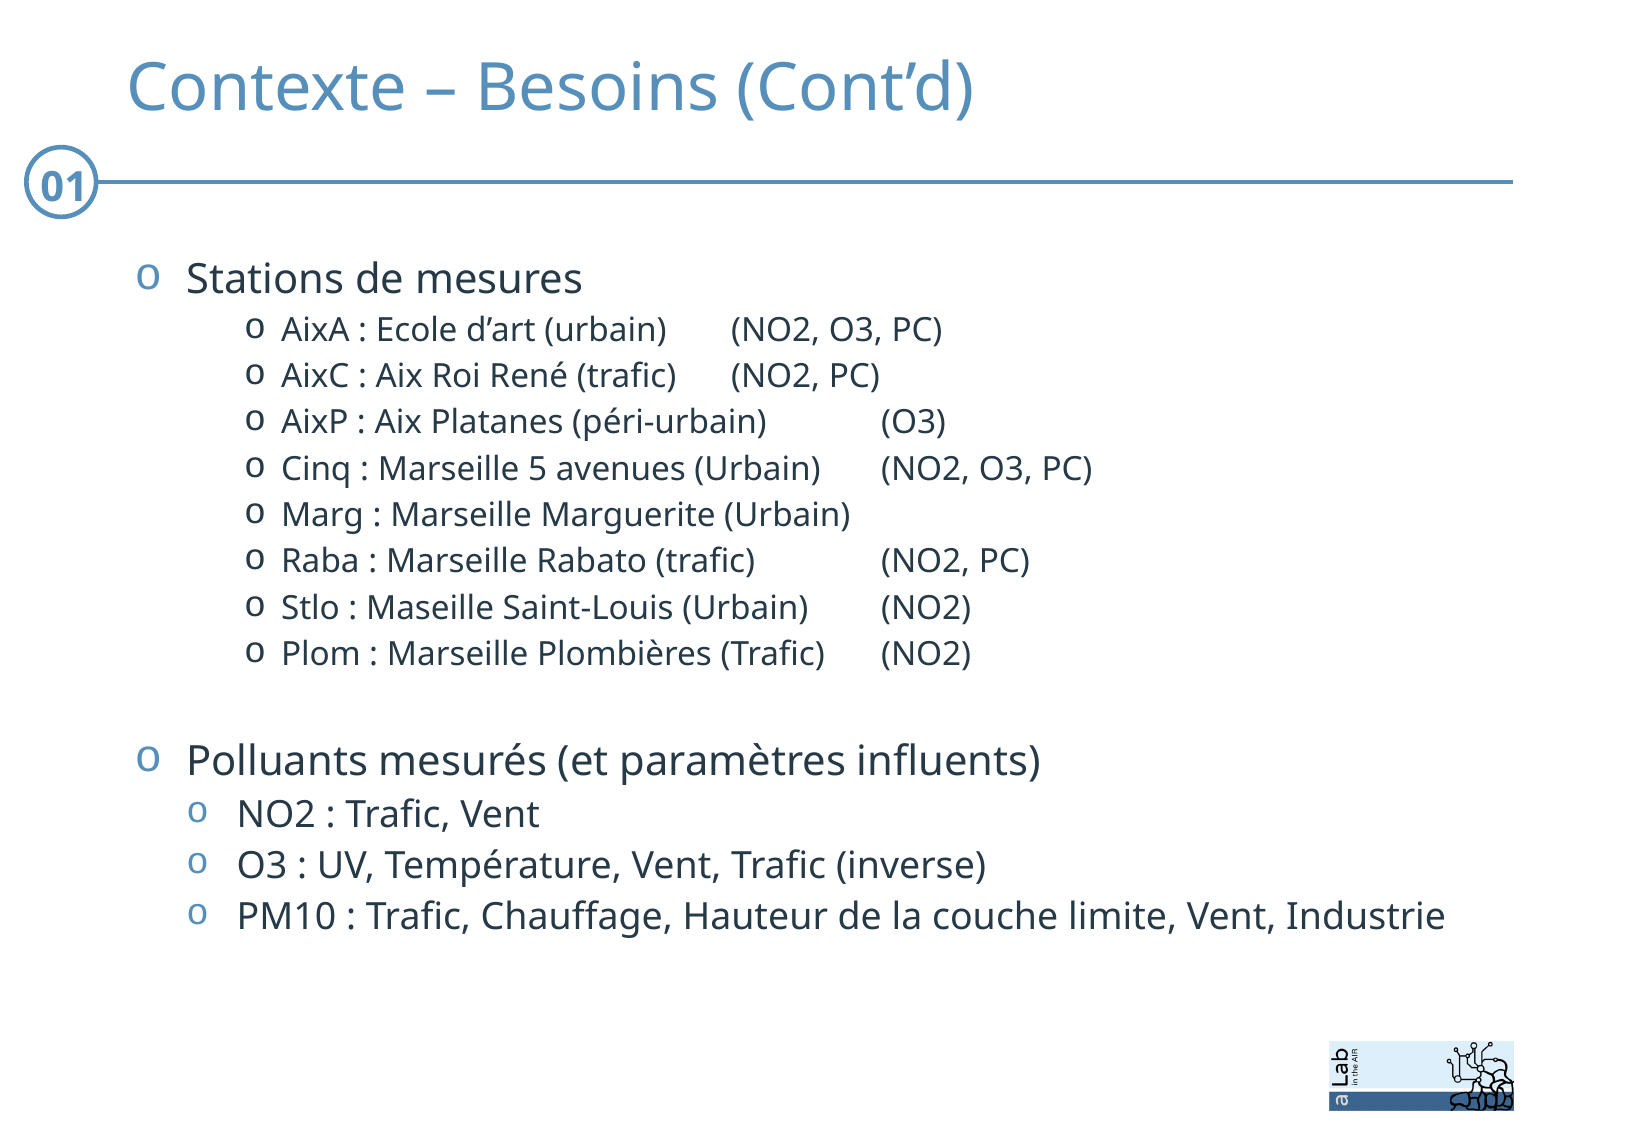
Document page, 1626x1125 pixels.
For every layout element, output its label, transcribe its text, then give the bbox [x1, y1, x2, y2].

text_box 01 [25, 151, 104, 217]
text_box Stations de mesures AixA : Ecole d’art (urbain) (NO2, O3, PC) AixC : Aix Roi René (trafic) (NO2, PC) AixP : Aix Platanes (péri-urbain) (O3) Cinq : Marseille 5 avenues (Urbain) (NO2, O3, PC) Marg : Marseille Marguerite (Urbain) Raba : Marseille Rabato (trafic) (NO2, PC) Stlo : Maseille Saint-Louis (Urbain) (NO2) Plom : Marseille Plombières (Trafic) (NO2) Polluants mesurés (et paramètres influents) NO2 : Trafic, Vent O3 : UV, Température, Vent, Trafic (inverse) PM10 : Trafic, Chauffage, Hauteur de la couche limite, Vent, Industrie [119, 249, 1610, 932]
title Contexte – Besoins (Cont’d) [111, 29, 1514, 149]
picture [1328, 1041, 1514, 1111]
